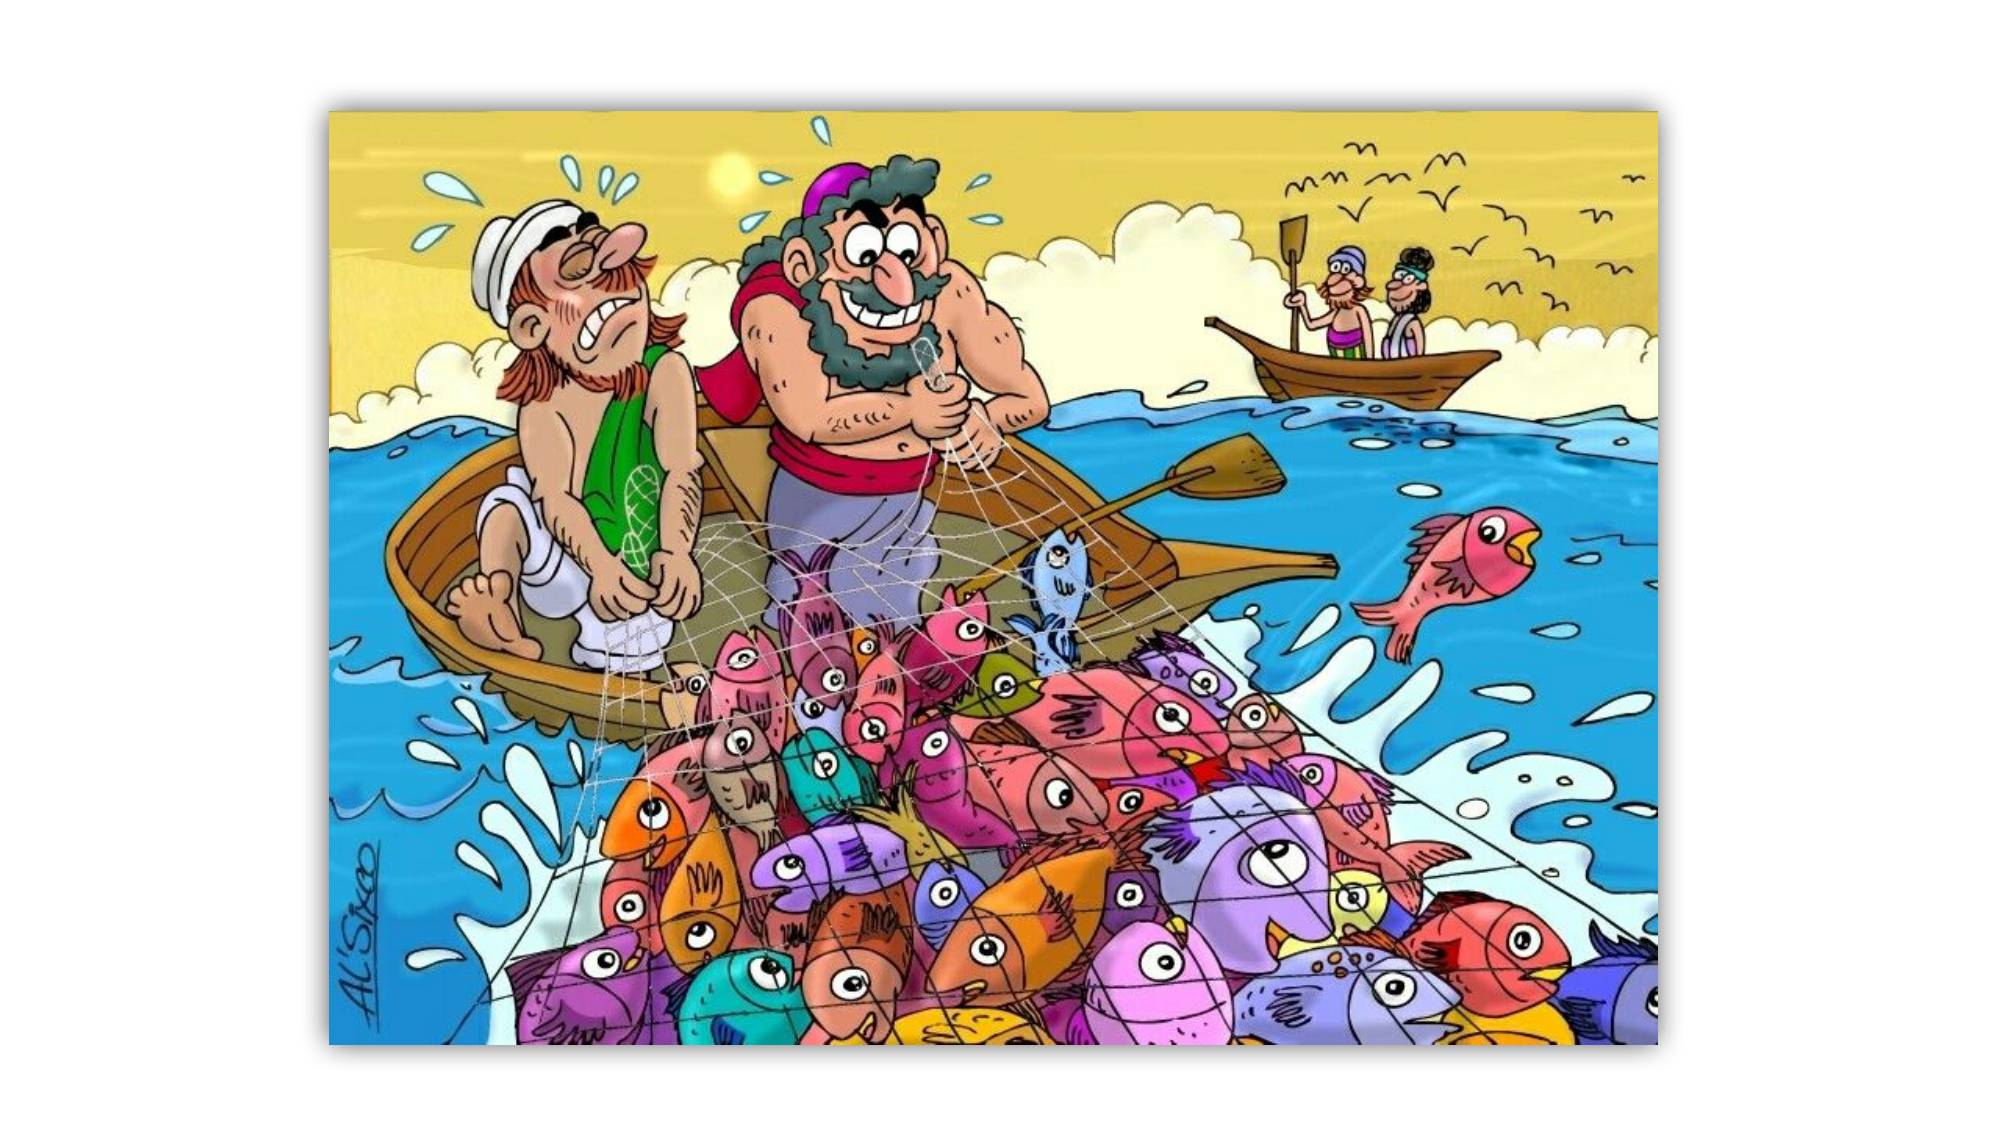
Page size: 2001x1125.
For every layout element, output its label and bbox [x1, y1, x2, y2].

picture [329, 111, 1658, 1045]
